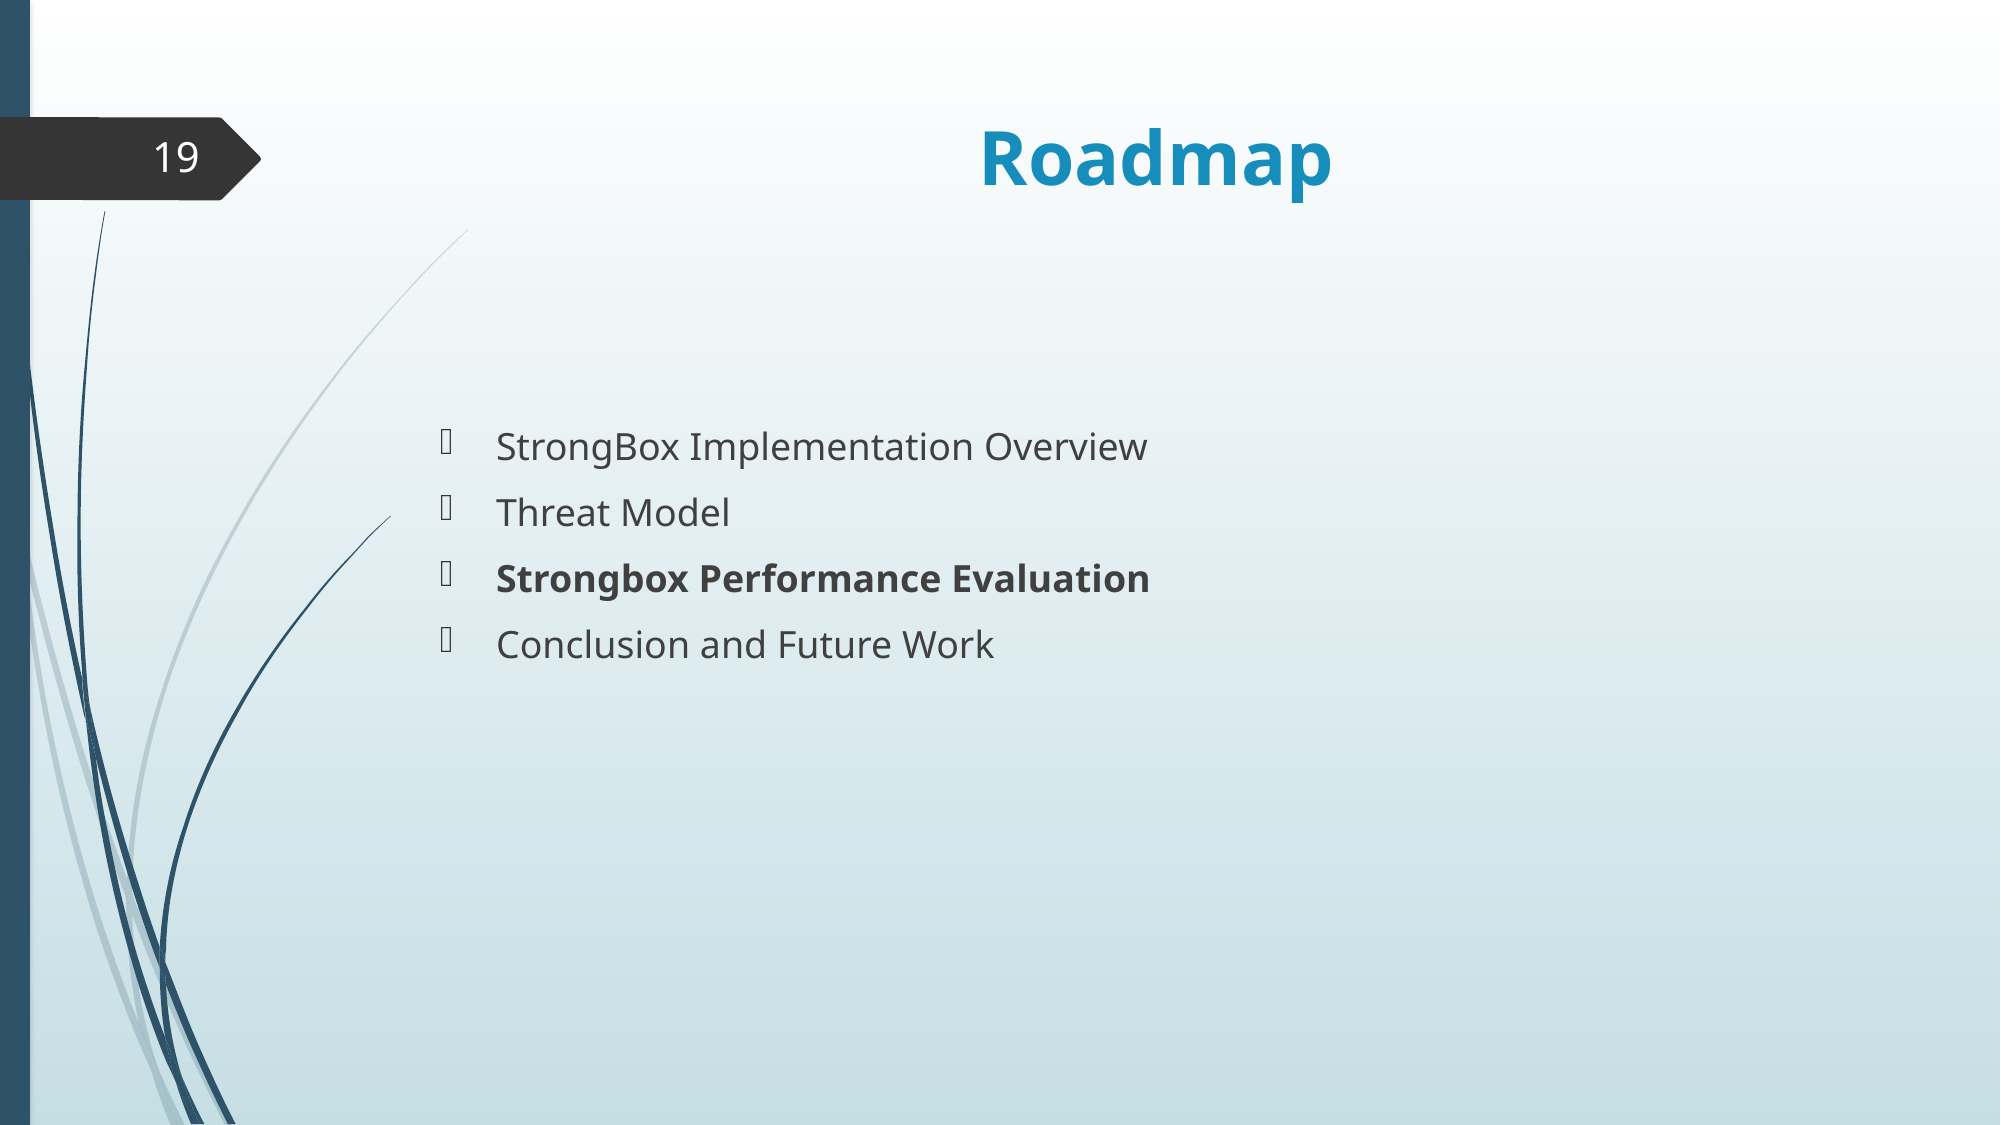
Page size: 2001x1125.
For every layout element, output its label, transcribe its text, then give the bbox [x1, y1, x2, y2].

list StrongBox Implementation Overview Threat Model Strongbox Performance Evaluation Conclusion and Future Work [424, 350, 1888, 1044]
slide_number 19 [87, 129, 216, 190]
title Roadmap [425, 102, 1888, 313]
